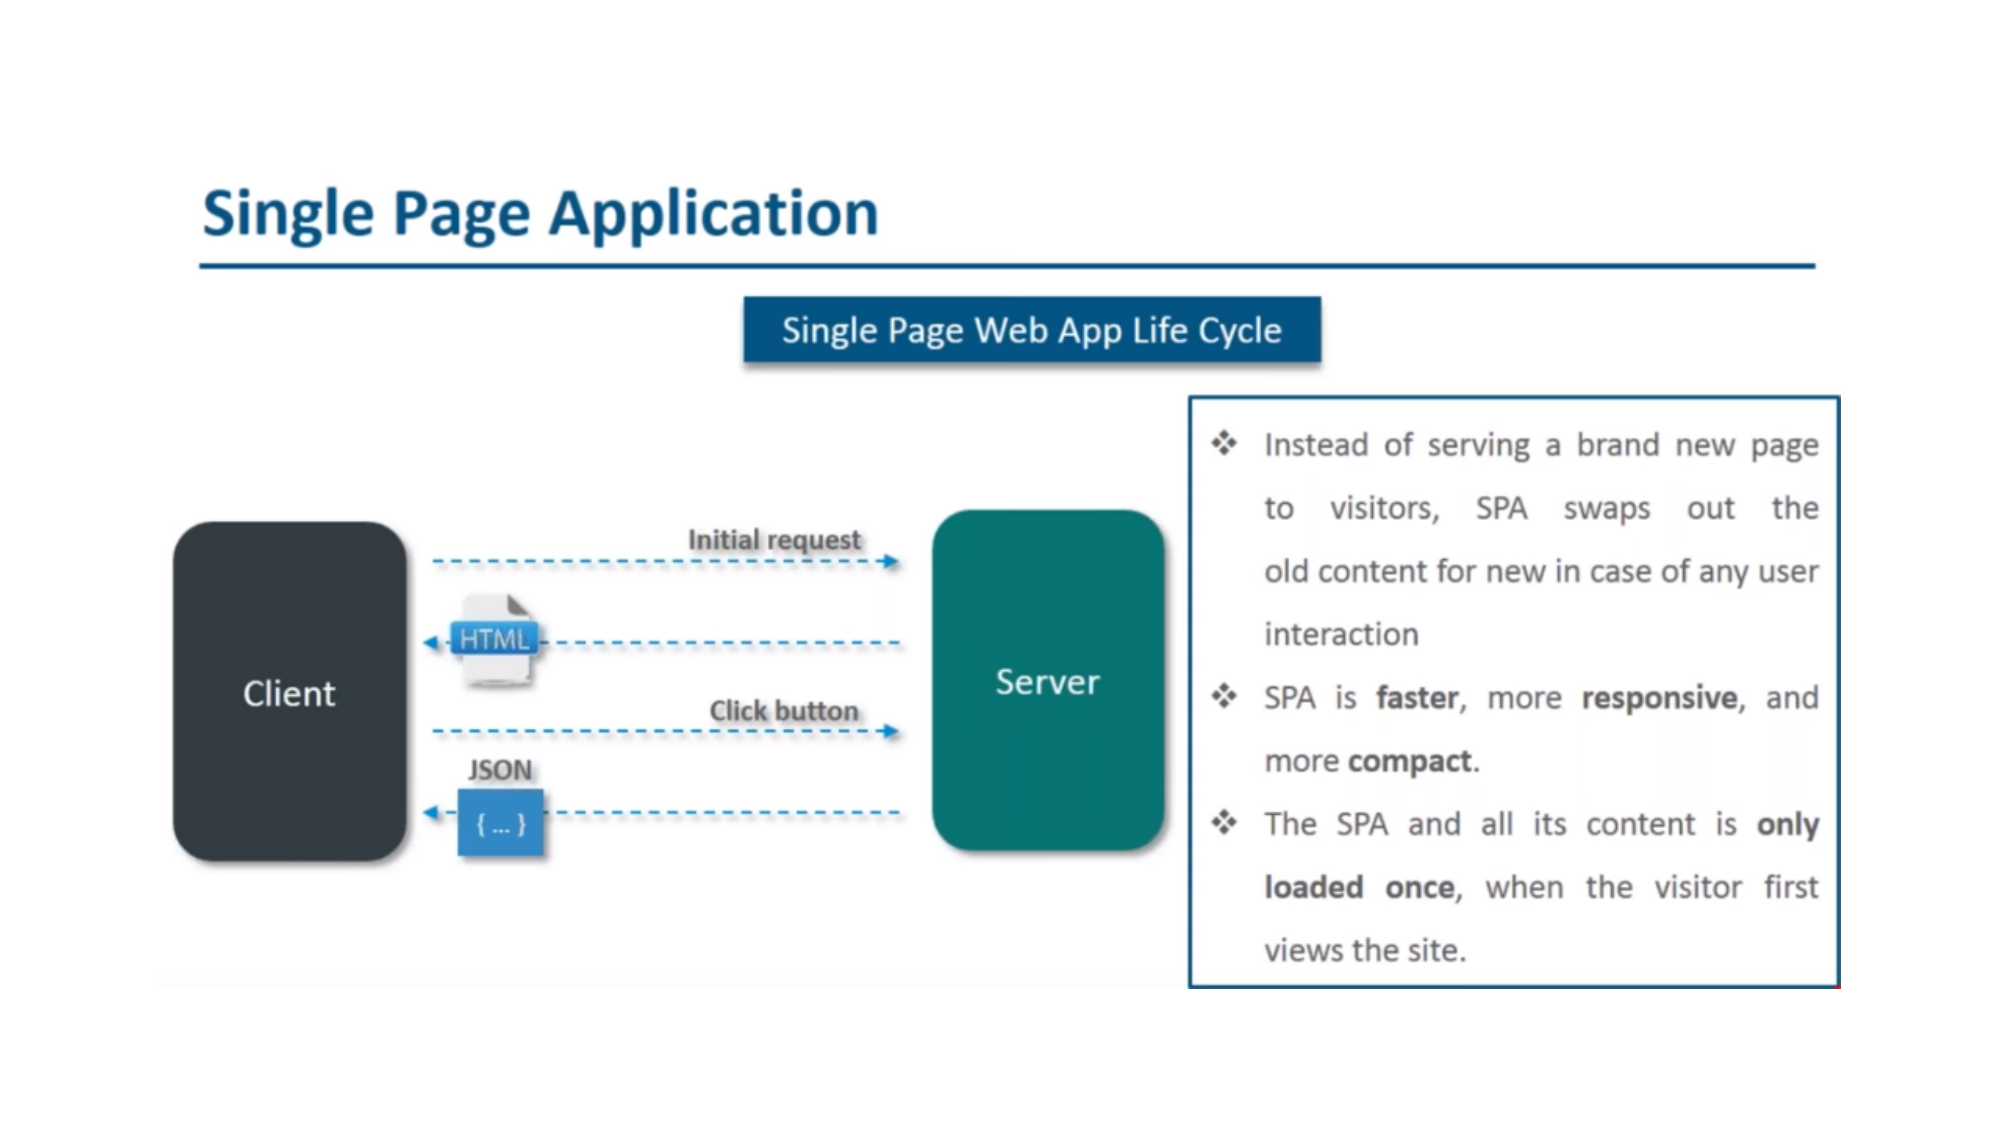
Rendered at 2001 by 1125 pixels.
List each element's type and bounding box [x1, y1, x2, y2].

picture [159, 151, 1841, 989]
